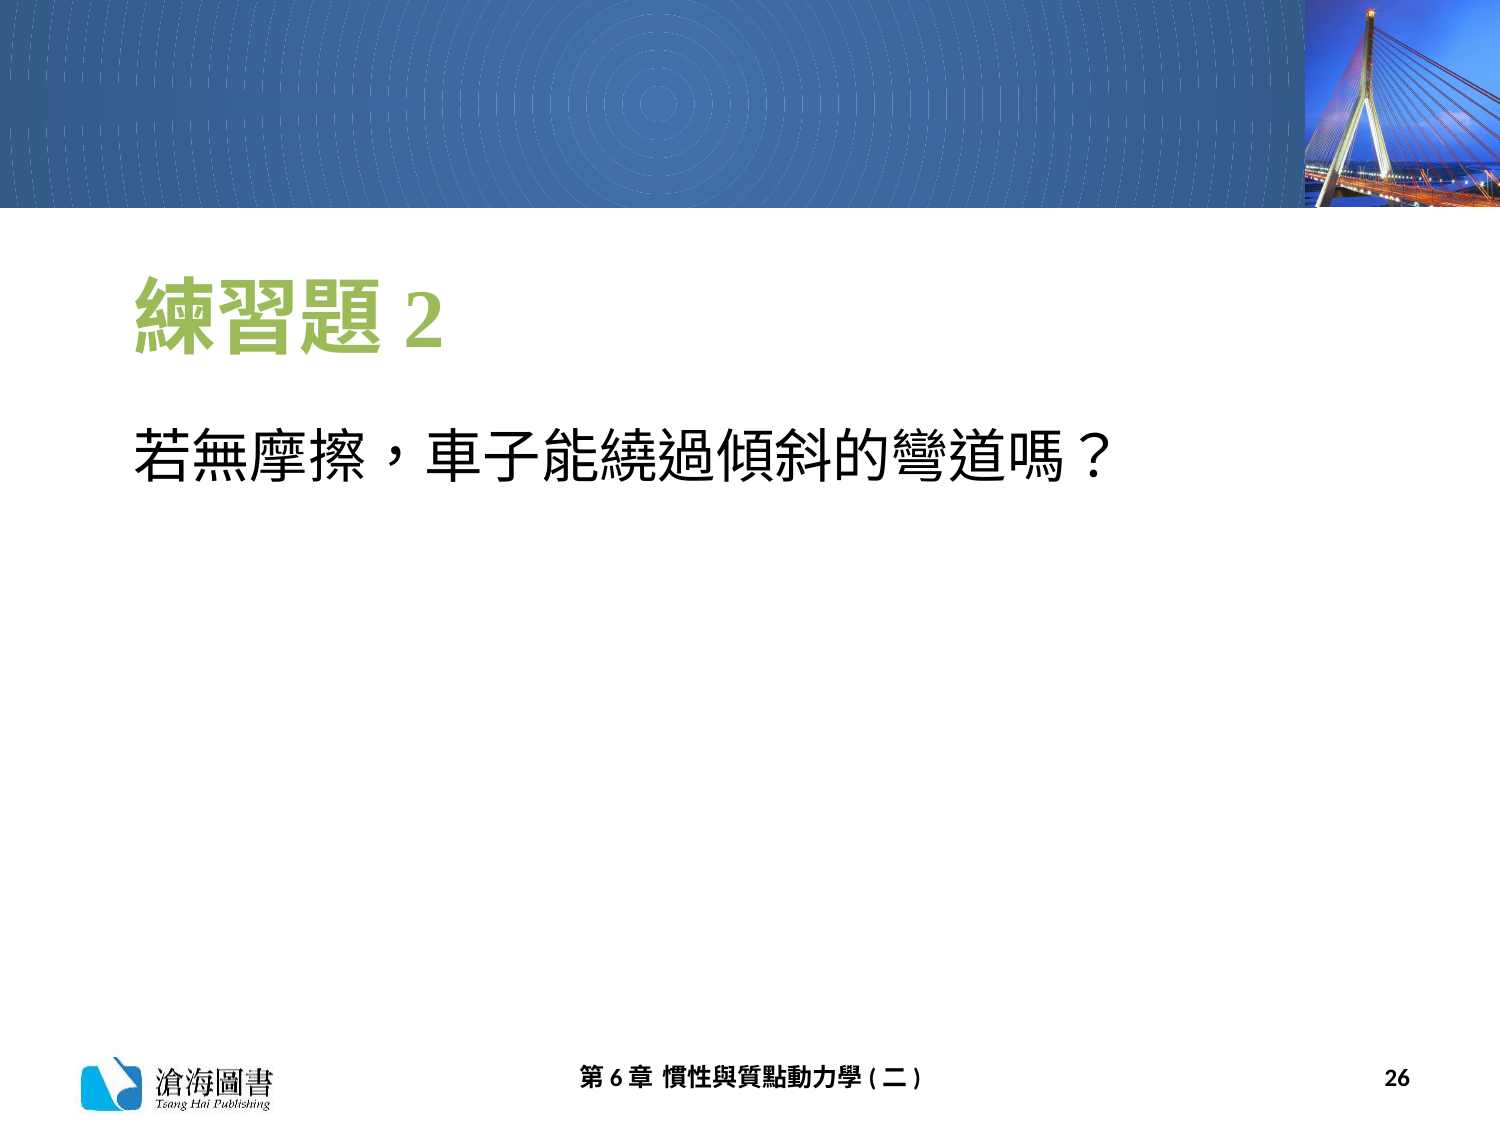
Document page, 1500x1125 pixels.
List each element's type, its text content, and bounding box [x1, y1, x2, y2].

list 若無摩擦，車子能繞過傾斜的彎道嗎？ [118, 408, 1394, 1024]
footer 第6章 慣性與質點動力學(二) [512, 1046, 988, 1107]
title 練習題2 [118, 256, 1394, 386]
slide_number 26 [1074, 1046, 1425, 1107]
picture [1305, 0, 1500, 207]
picture [75, 1049, 274, 1118]
